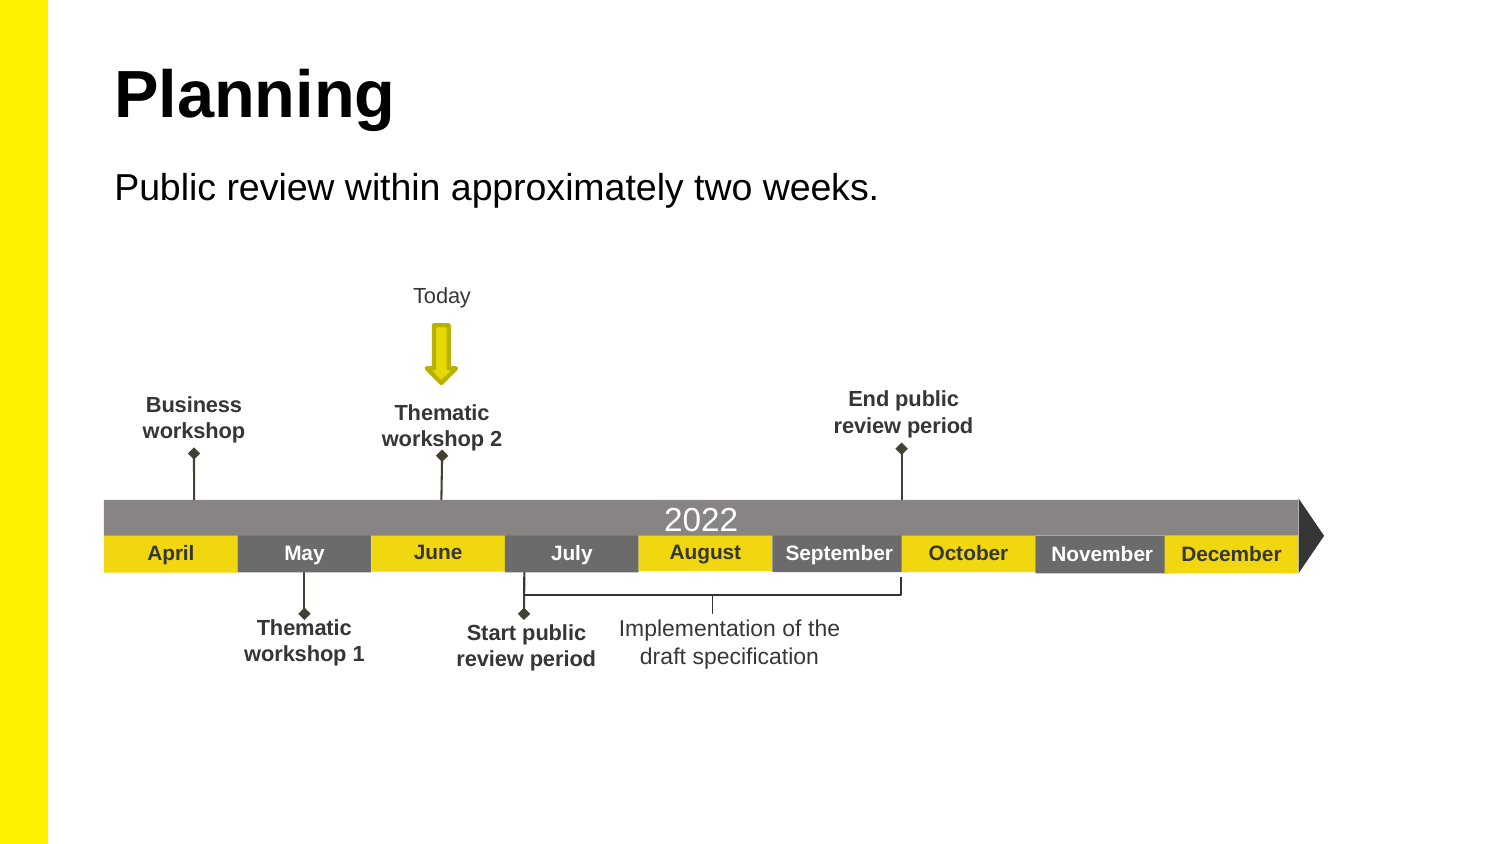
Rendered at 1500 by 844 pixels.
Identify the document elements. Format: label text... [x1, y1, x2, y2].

text_box October [901, 536, 1035, 573]
text_box Planning [103, 44, 1397, 157]
text_box April [103, 536, 237, 573]
text_box June [371, 536, 504, 572]
text_box Business workshop [103, 390, 285, 454]
text_box Thematic workshop 2 [351, 398, 533, 456]
text_box November [1035, 536, 1164, 574]
text_box Start public review period [435, 618, 594, 677]
text_box December [1164, 535, 1299, 574]
text_box 2022 [447, 499, 1299, 536]
text_box [1298, 498, 1325, 573]
text_box September [772, 536, 901, 573]
text_box [426, 325, 457, 384]
text_box Today [351, 281, 533, 311]
text_box August [638, 536, 772, 572]
text_box [530, 576, 901, 613]
text_box Public review within approximately two weeks. [103, 157, 1397, 319]
text_box End public review period [812, 384, 995, 449]
text_box Implementation of the draft specification [594, 613, 865, 677]
text_box May [237, 536, 372, 573]
text_box Thematic workshop 1 [213, 613, 396, 677]
text_box July [504, 536, 639, 573]
text_box 2022 [103, 499, 435, 536]
